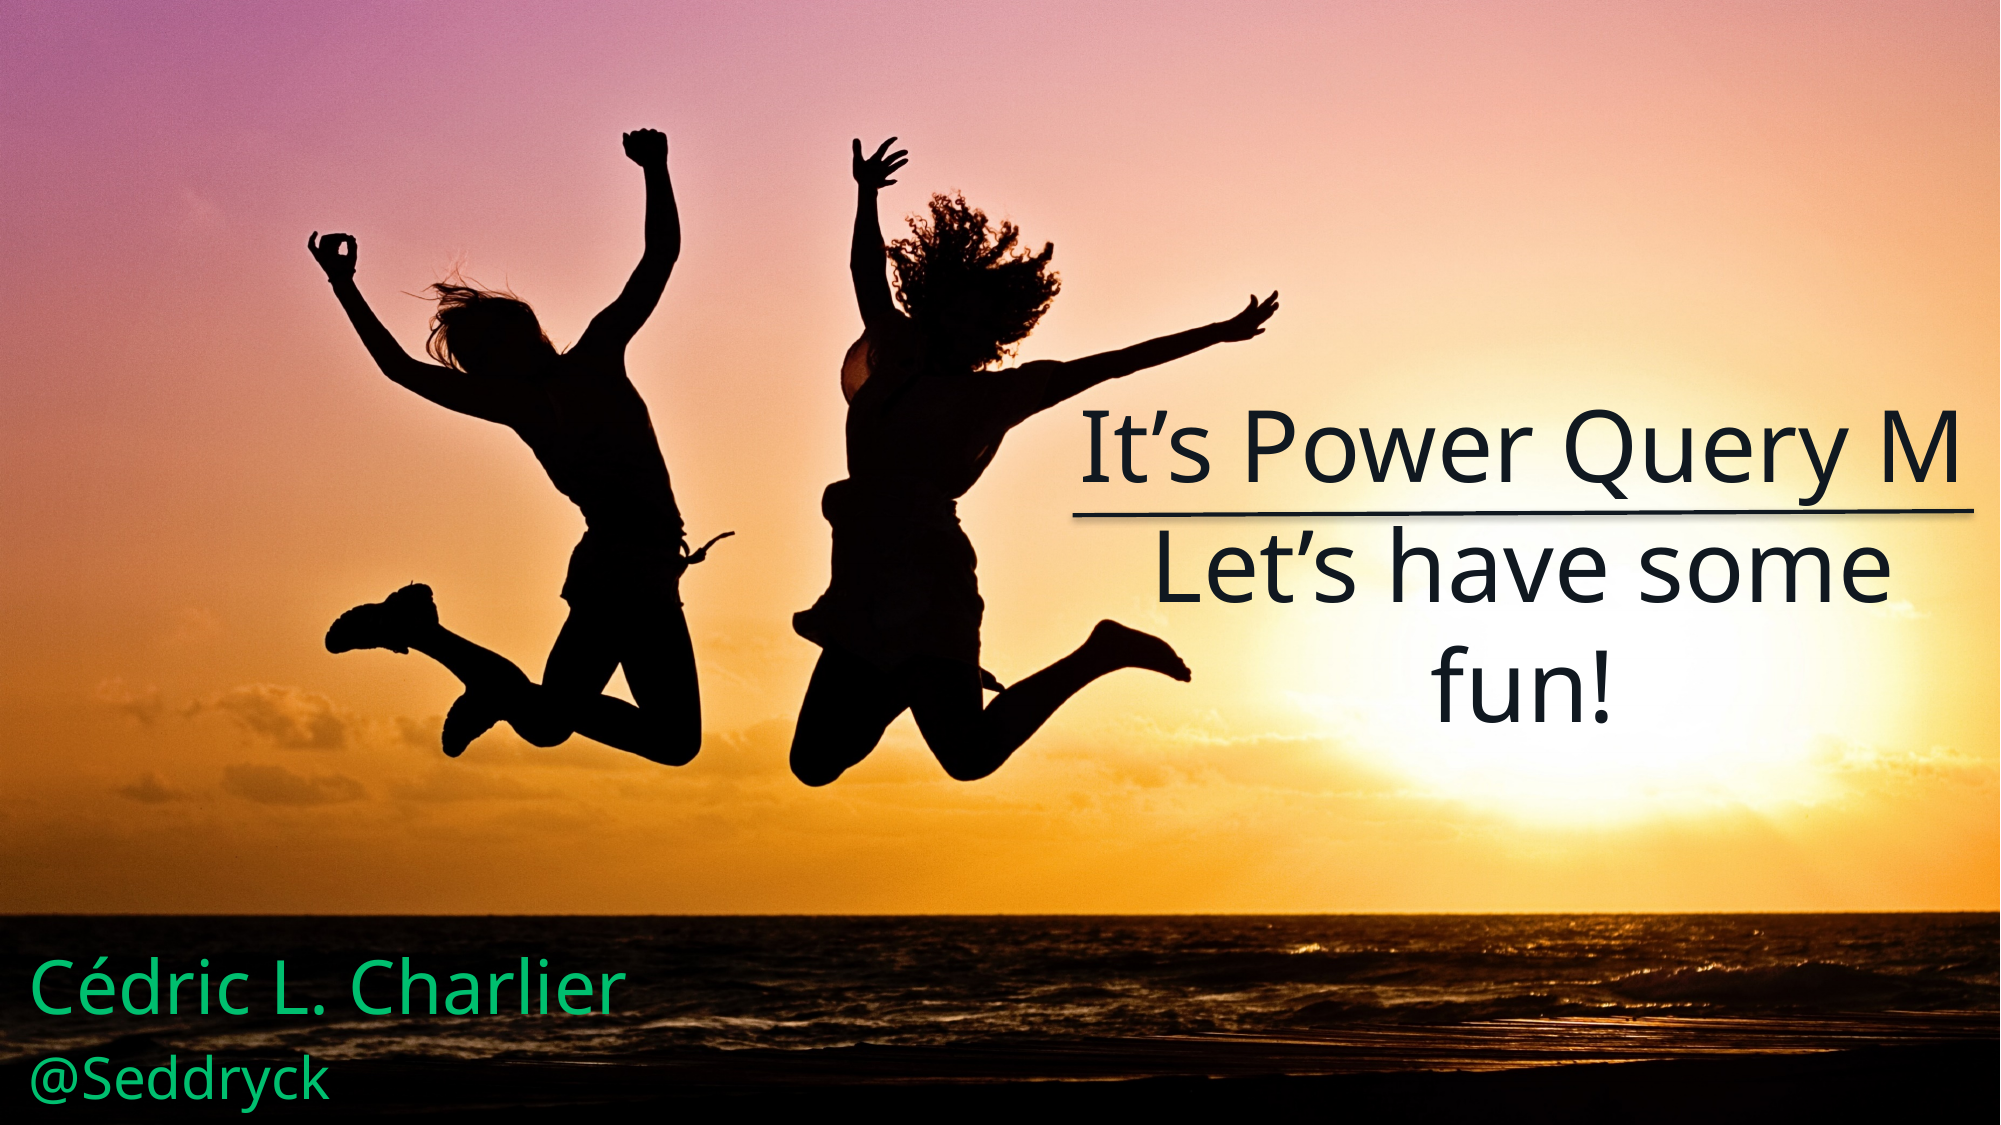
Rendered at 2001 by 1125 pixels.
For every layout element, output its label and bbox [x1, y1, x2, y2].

text_box [1072, 510, 1975, 516]
picture [0, 0, 2000, 1125]
